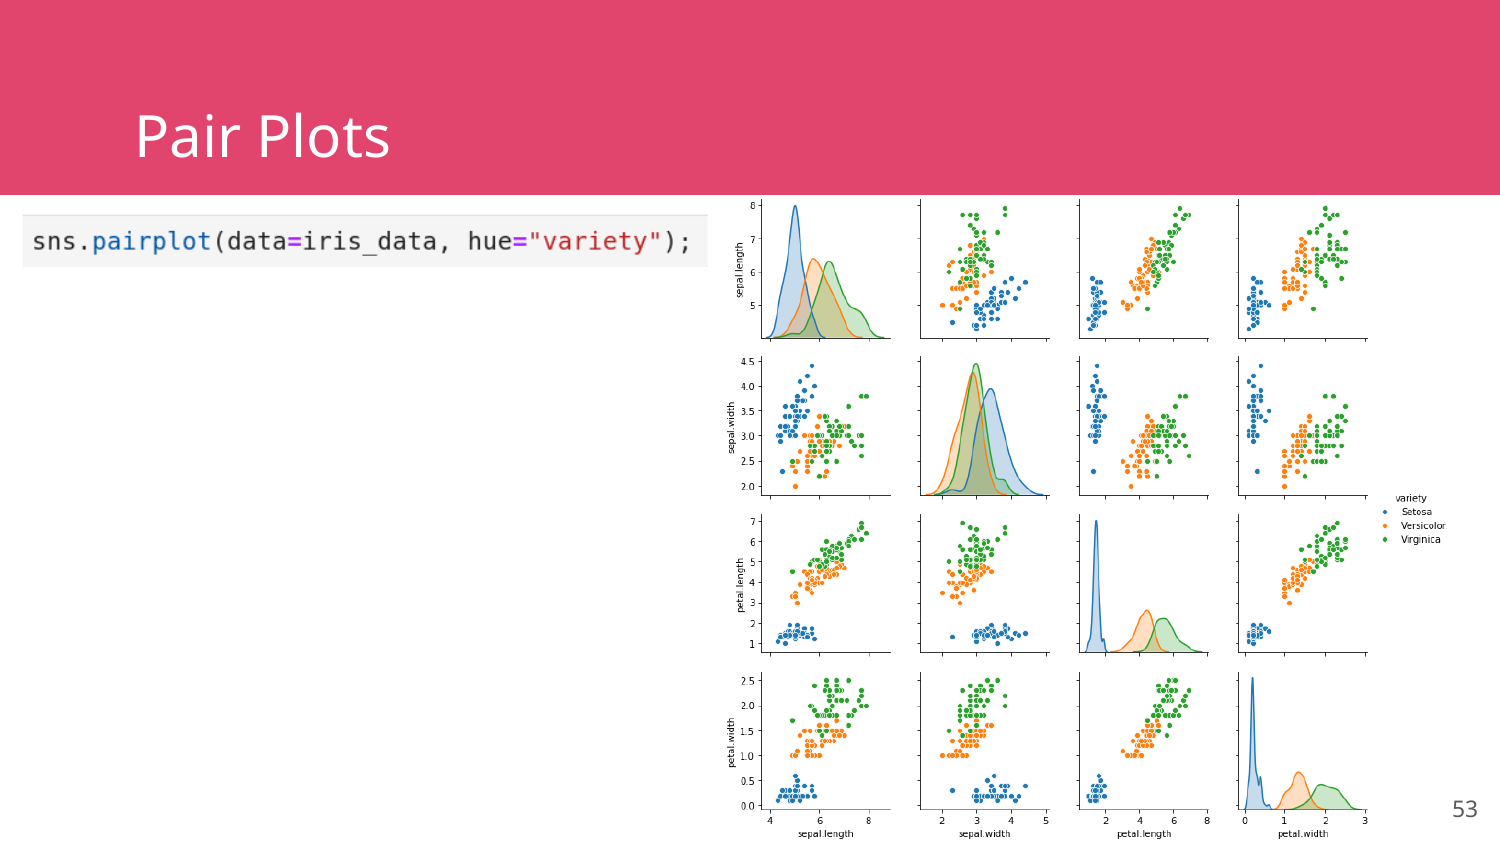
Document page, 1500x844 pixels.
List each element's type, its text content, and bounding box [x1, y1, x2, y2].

picture [22, 213, 708, 267]
picture [719, 192, 1454, 844]
text_box Pair Plots [119, 84, 1381, 172]
slide_number ‹#› [1457, 779, 1494, 844]
